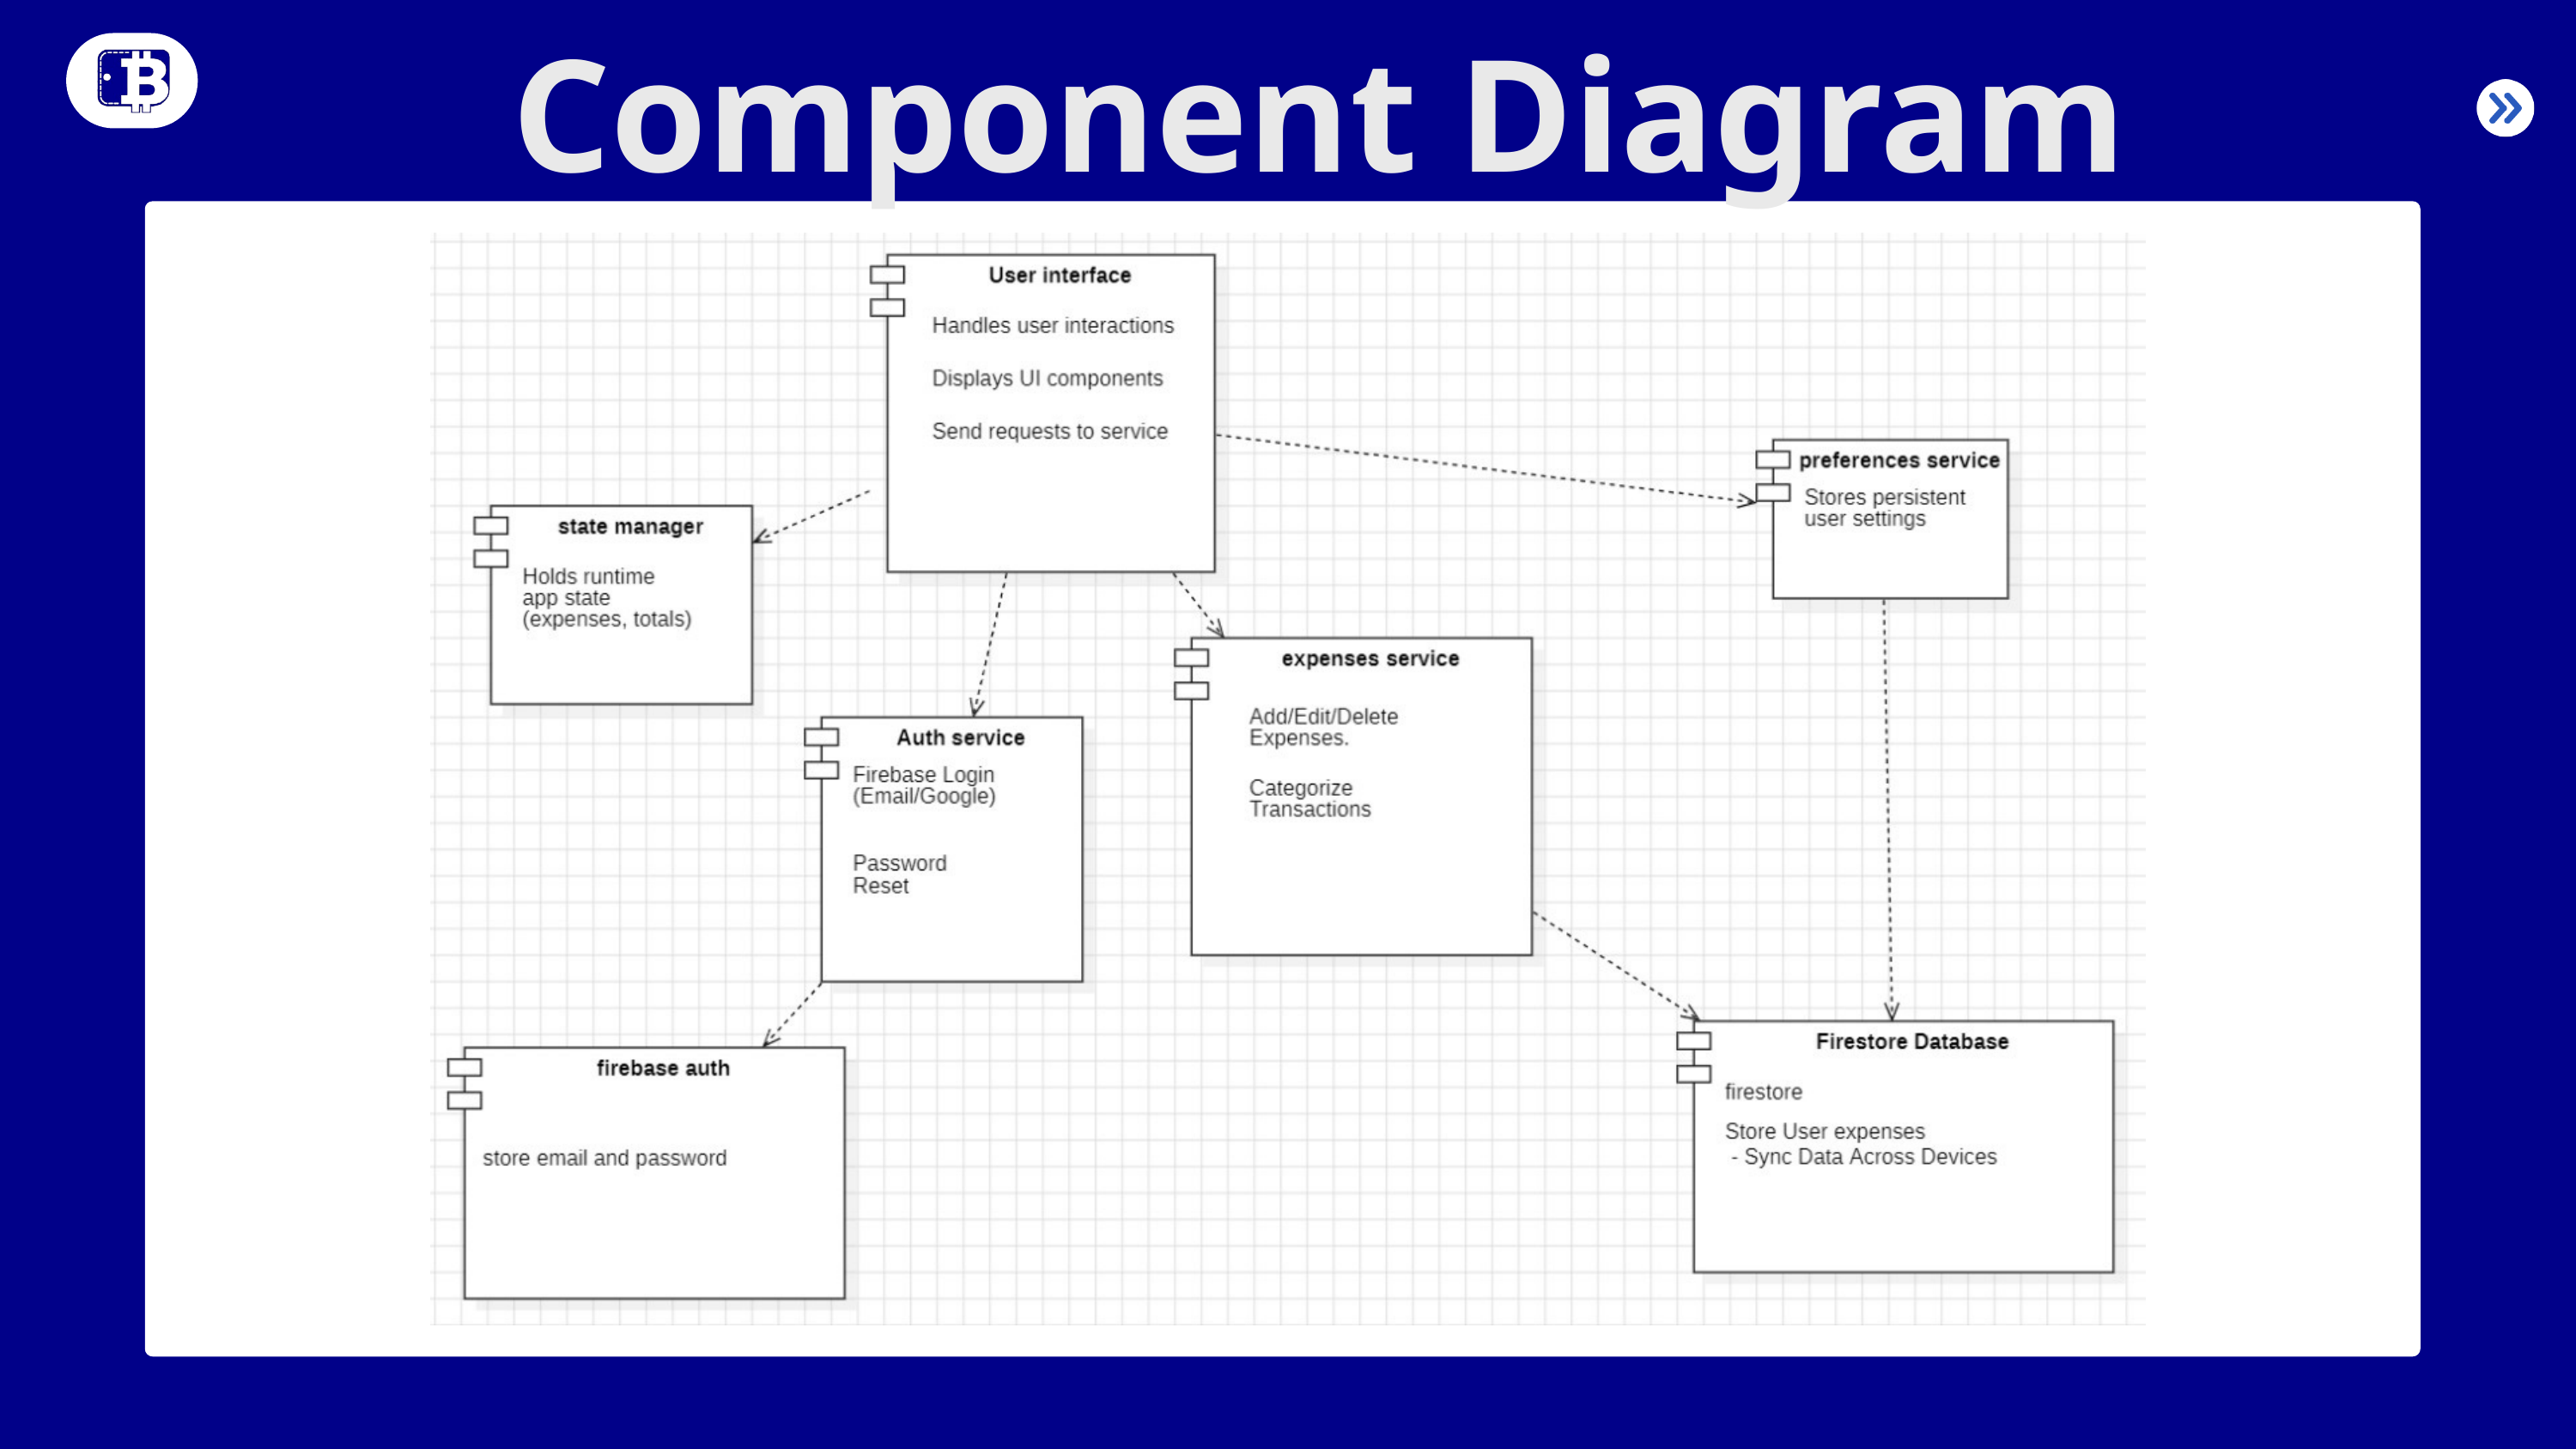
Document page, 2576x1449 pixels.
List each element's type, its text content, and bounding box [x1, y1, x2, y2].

text_box [7, 0, 283, 219]
text_box Component Diagram [512, 34, 2247, 198]
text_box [65, 33, 198, 129]
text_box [144, 201, 2421, 1357]
text_box [2476, 79, 2536, 137]
